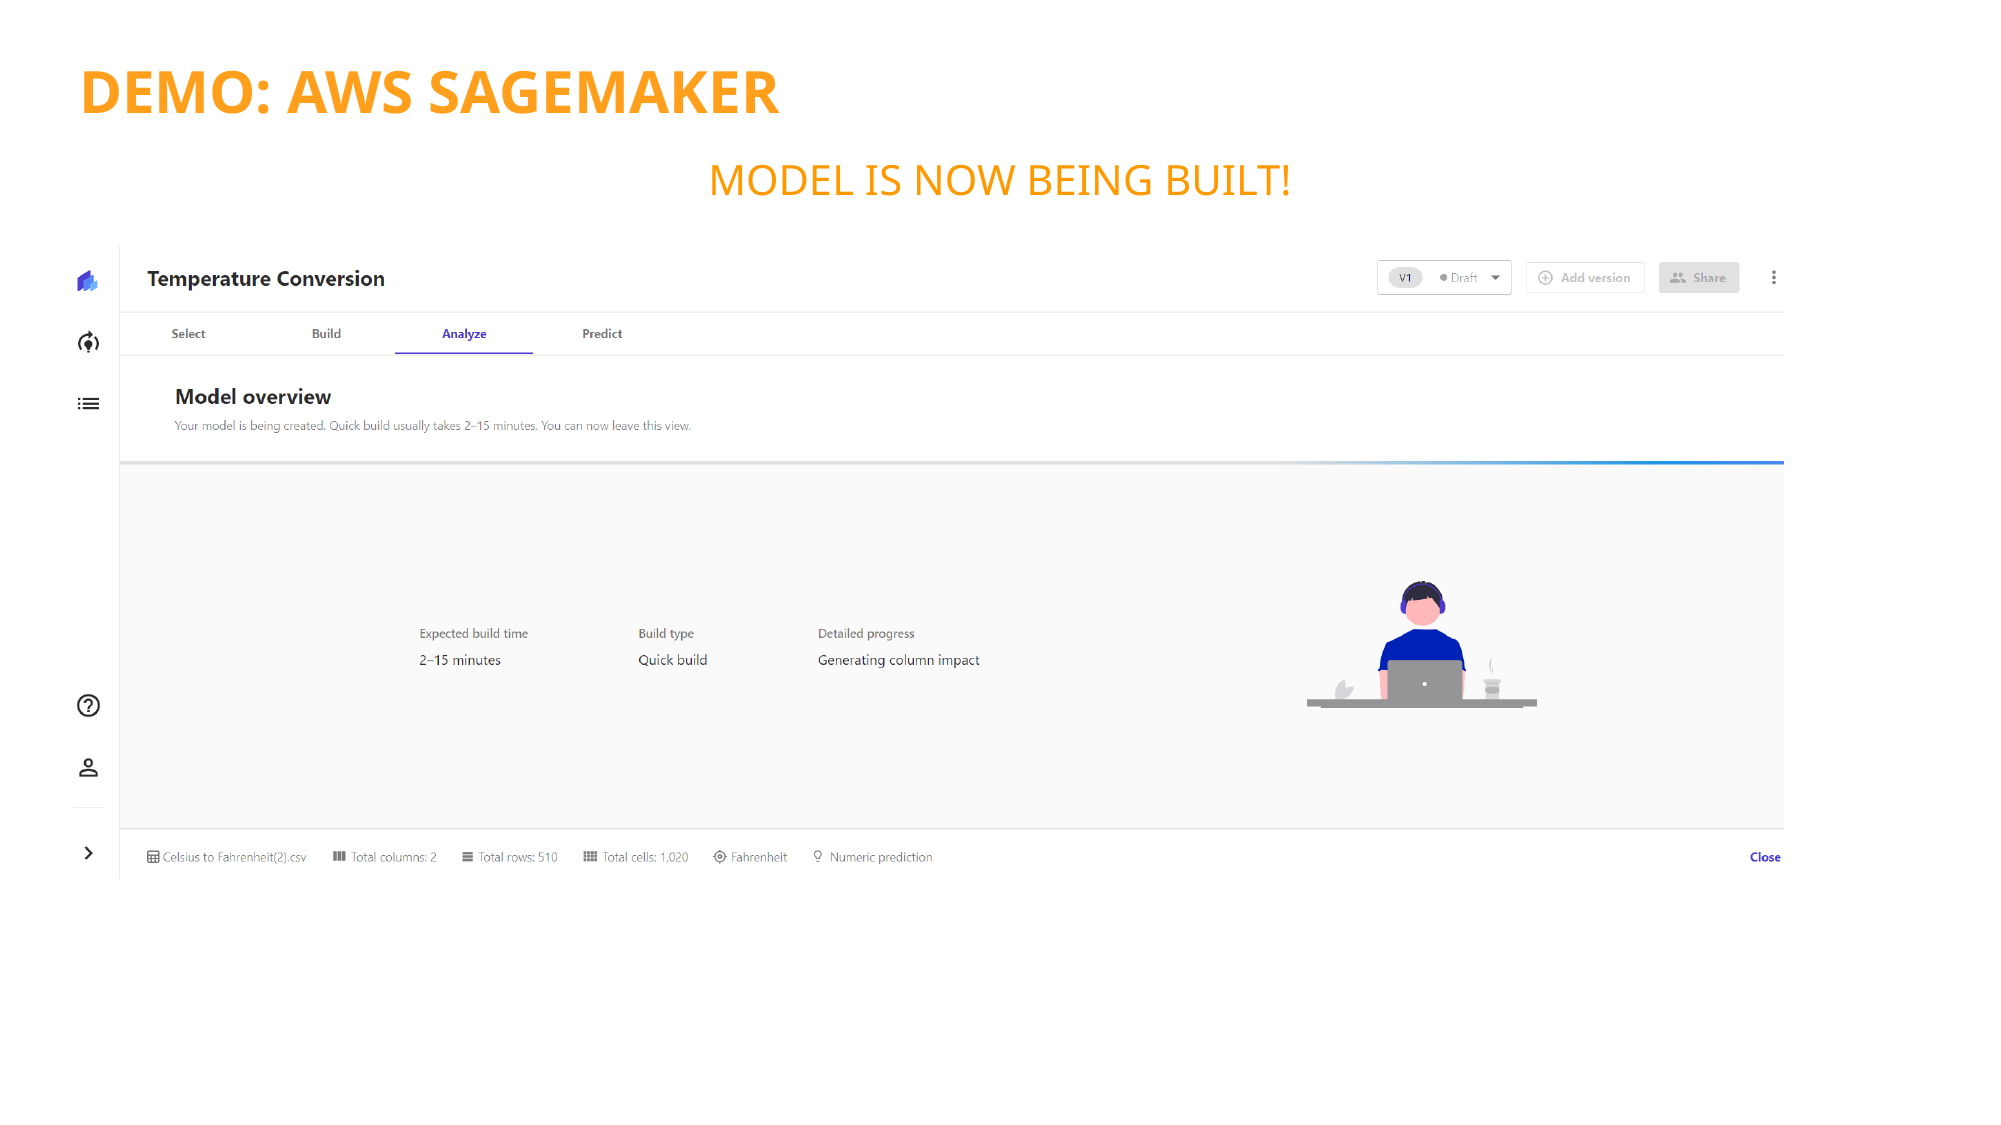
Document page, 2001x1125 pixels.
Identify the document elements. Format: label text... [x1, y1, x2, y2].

text_box DEMO: AWS SAGEMAKER [64, 47, 1677, 133]
picture [64, 246, 1784, 879]
text_box MODEL IS NOW BEING BUILT! [476, 146, 1524, 212]
